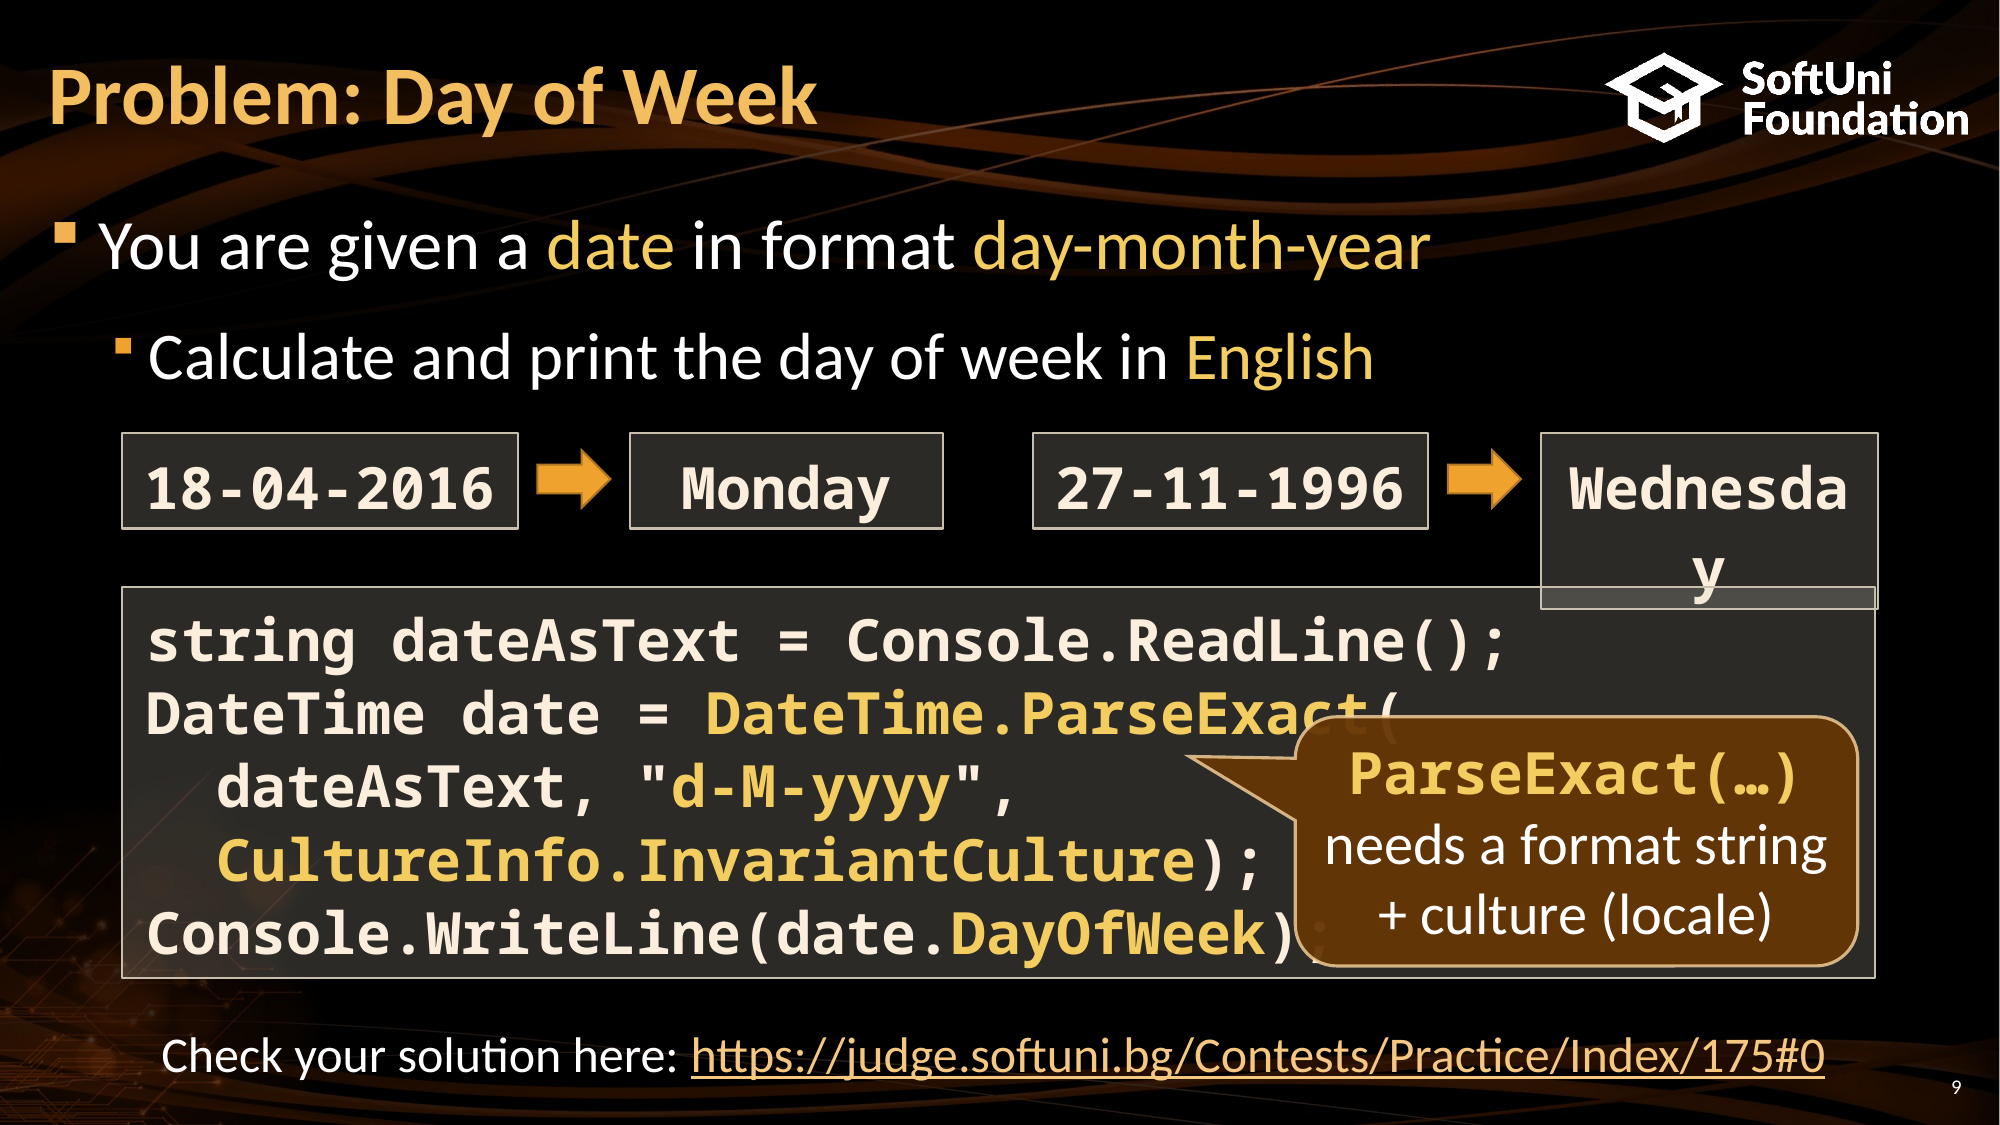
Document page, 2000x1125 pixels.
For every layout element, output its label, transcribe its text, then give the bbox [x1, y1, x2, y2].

text_box 18-04-2016 [122, 433, 518, 529]
text_box Check your solution here: https://judge.softuni.bg/Contests/Practice/Index/175#0 [124, 1015, 1863, 1091]
list You are given a date in format day-month-year Calculate and print the day of week in English [31, 188, 1968, 1103]
text_box [536, 447, 612, 511]
text_box Monday [630, 433, 943, 529]
picture [0, 0, 2000, 1125]
title Problem: Day of Week [30, 6, 1602, 189]
text_box string dateAsText = Console.ReadLine(); DateTime date = DateTime.ParseExact( dateAsText, "d-M-yyyy", CultureInfo.InvariantCulture); Console.WriteLine(date.DayOfWeek); [122, 587, 1875, 979]
text_box 27-11-1996 [1032, 433, 1429, 529]
text_box Wednesday [1540, 433, 1878, 609]
text_box [1446, 447, 1523, 511]
text_box ParseExact(…) needs a format string + culture (locale) [1185, 715, 1859, 967]
